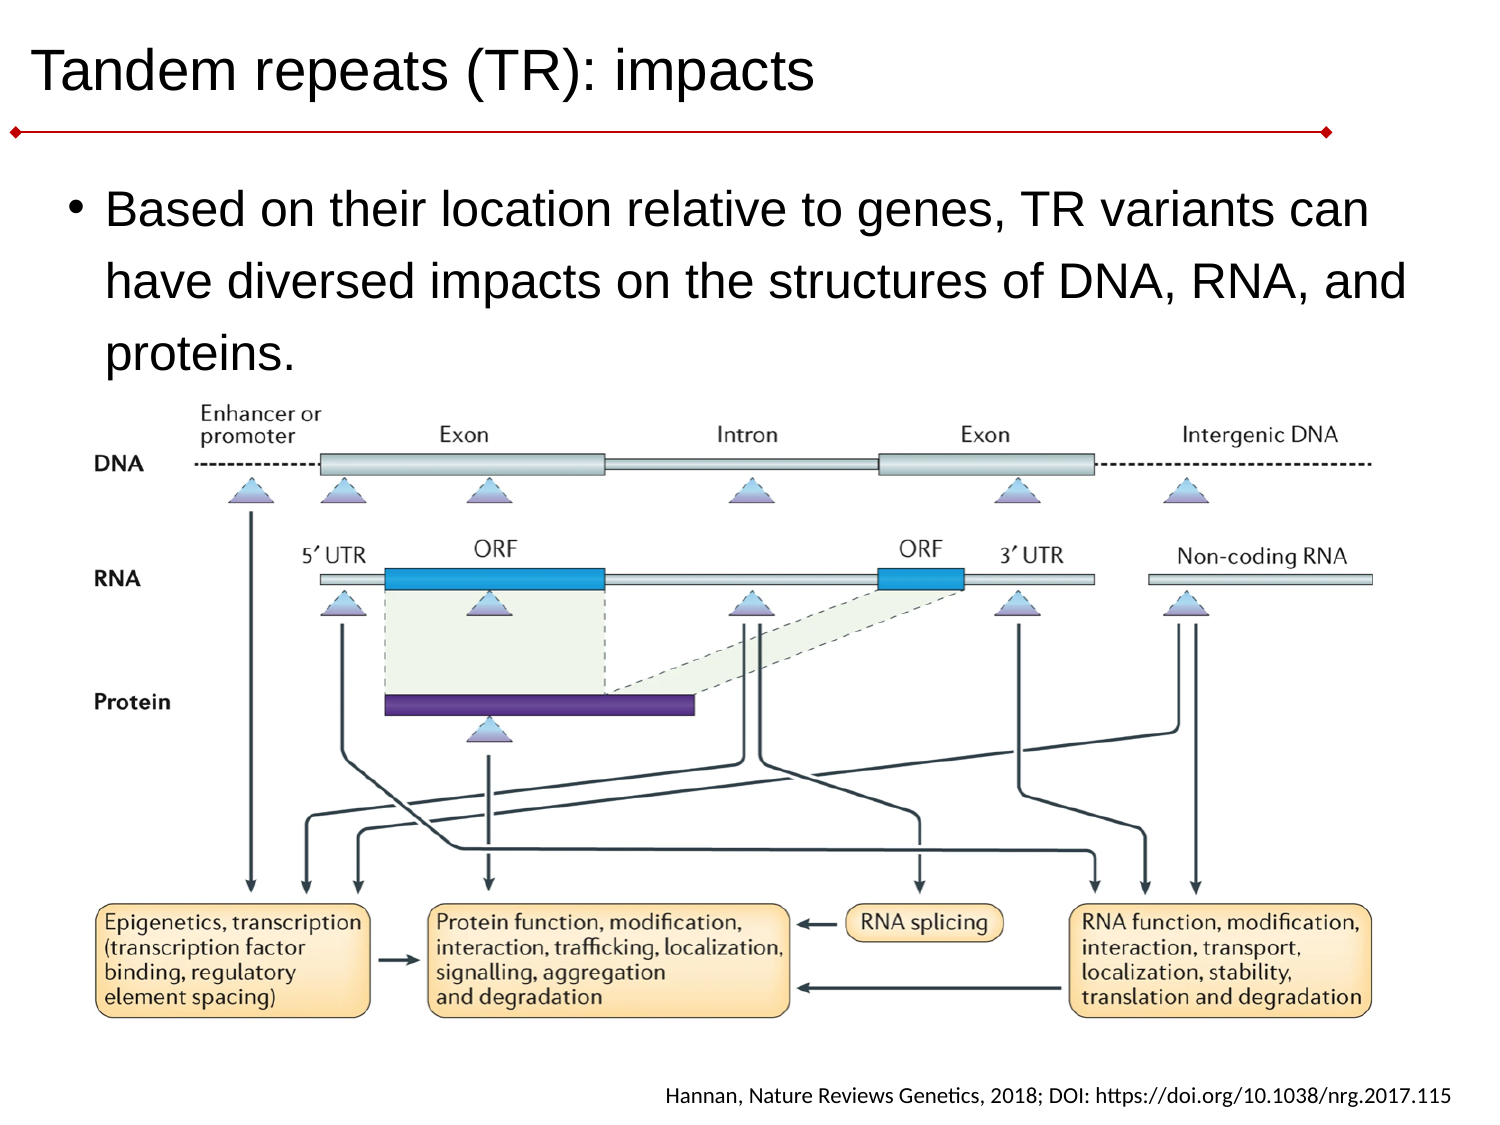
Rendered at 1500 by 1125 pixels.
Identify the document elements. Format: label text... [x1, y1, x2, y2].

picture [15, 383, 1428, 1047]
list Based on their location relative to genes, TR variants can have diversed impacts on the structures of DNA, RNA, and proteins. [52, 156, 1434, 1014]
title Tandem repeats (TR): impacts [15, 8, 1377, 135]
text_box Hannan, Nature Reviews Genetics, 2018; DOI: https://doi.org/10.1038/nrg.2017.115 [650, 1073, 1469, 1116]
